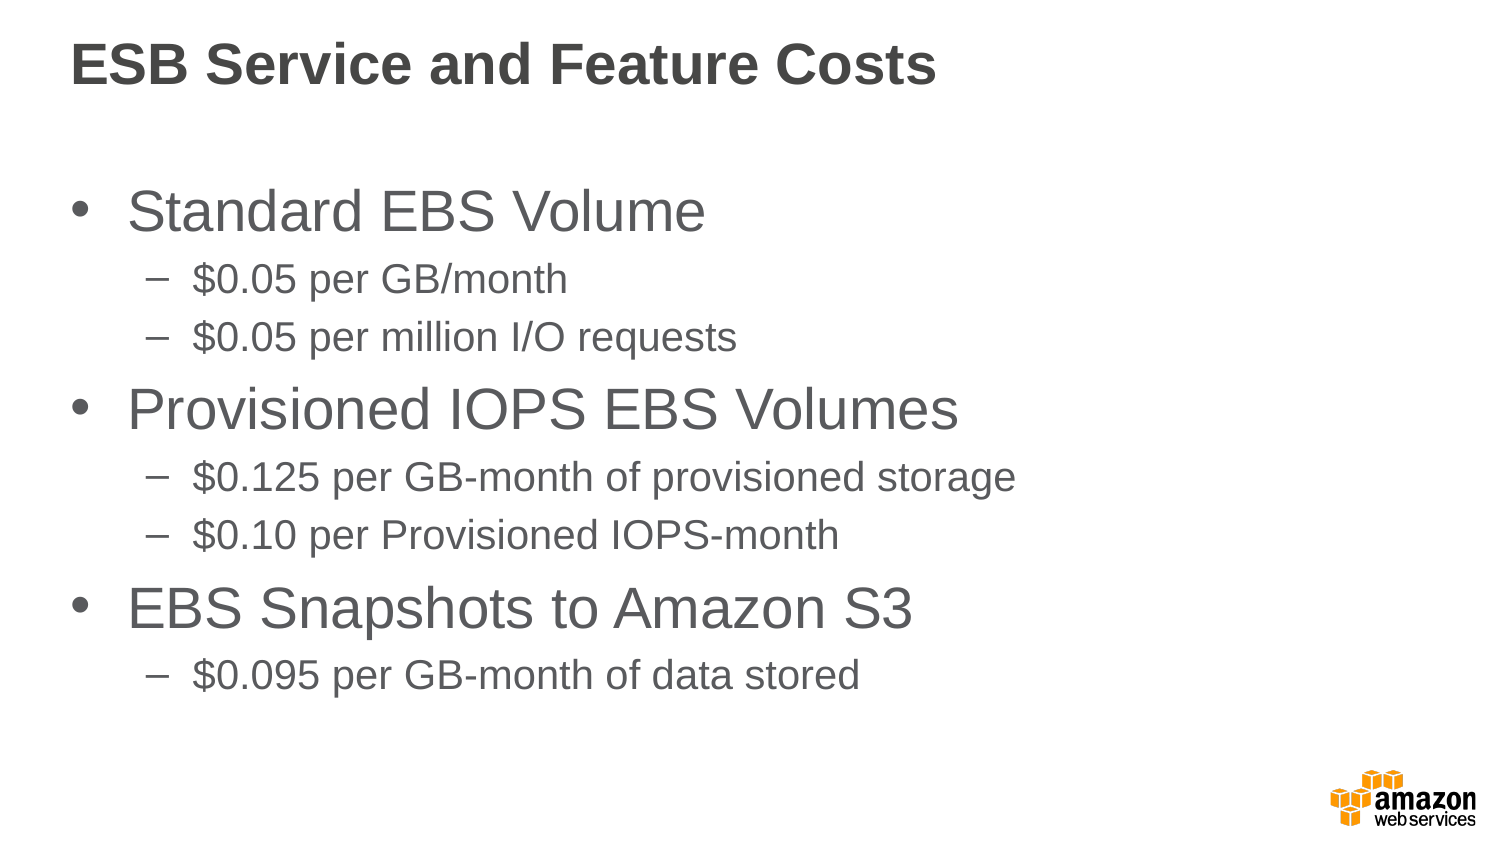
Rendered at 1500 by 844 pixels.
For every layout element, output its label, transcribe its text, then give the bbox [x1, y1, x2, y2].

list Standard EBS Volume $0.05 per GB/month $0.05 per million I/O requests Provisioned IOPS EBS Volumes $0.125 per GB-month of provisioned storage $0.10 per Provisioned IOPS-month EBS Snapshots to Amazon S3 $0.095 per GB-month of data stored [55, 165, 1402, 749]
title ESB Service and Feature Costs [55, 18, 1402, 160]
